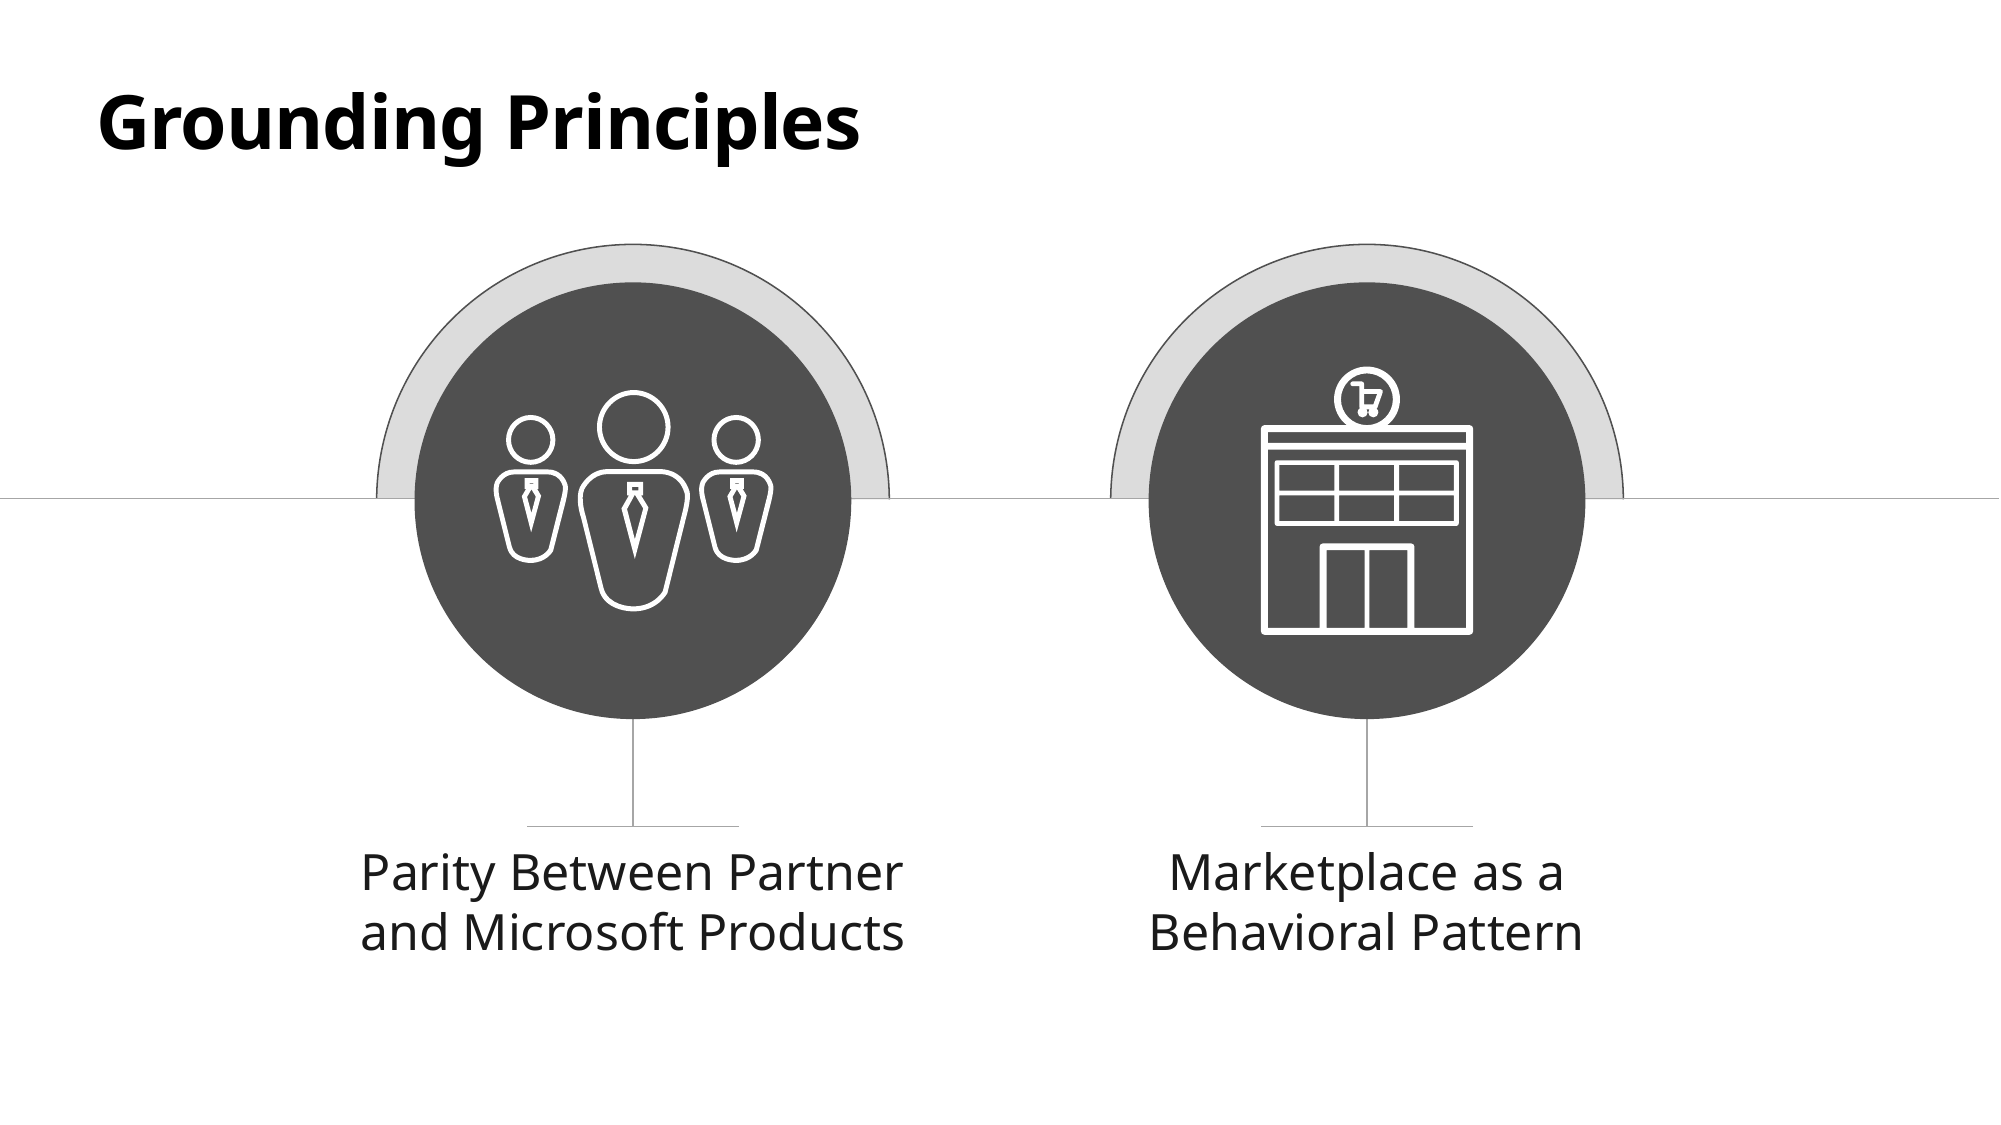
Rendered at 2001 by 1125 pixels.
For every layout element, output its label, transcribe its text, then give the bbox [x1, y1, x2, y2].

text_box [491, 389, 775, 612]
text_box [1260, 366, 1474, 635]
text_box [414, 282, 852, 498]
text_box [1148, 282, 1586, 498]
title Grounding Principles [96, 75, 1904, 166]
text_box [1148, 499, 1586, 720]
text_box [375, 243, 891, 498]
text_box [414, 499, 852, 720]
text_box Marketplace as a Behavioral Pattern [1123, 840, 1610, 961]
text_box [1109, 243, 1625, 498]
text_box Parity Between Partner and Microsoft Products [341, 840, 925, 961]
